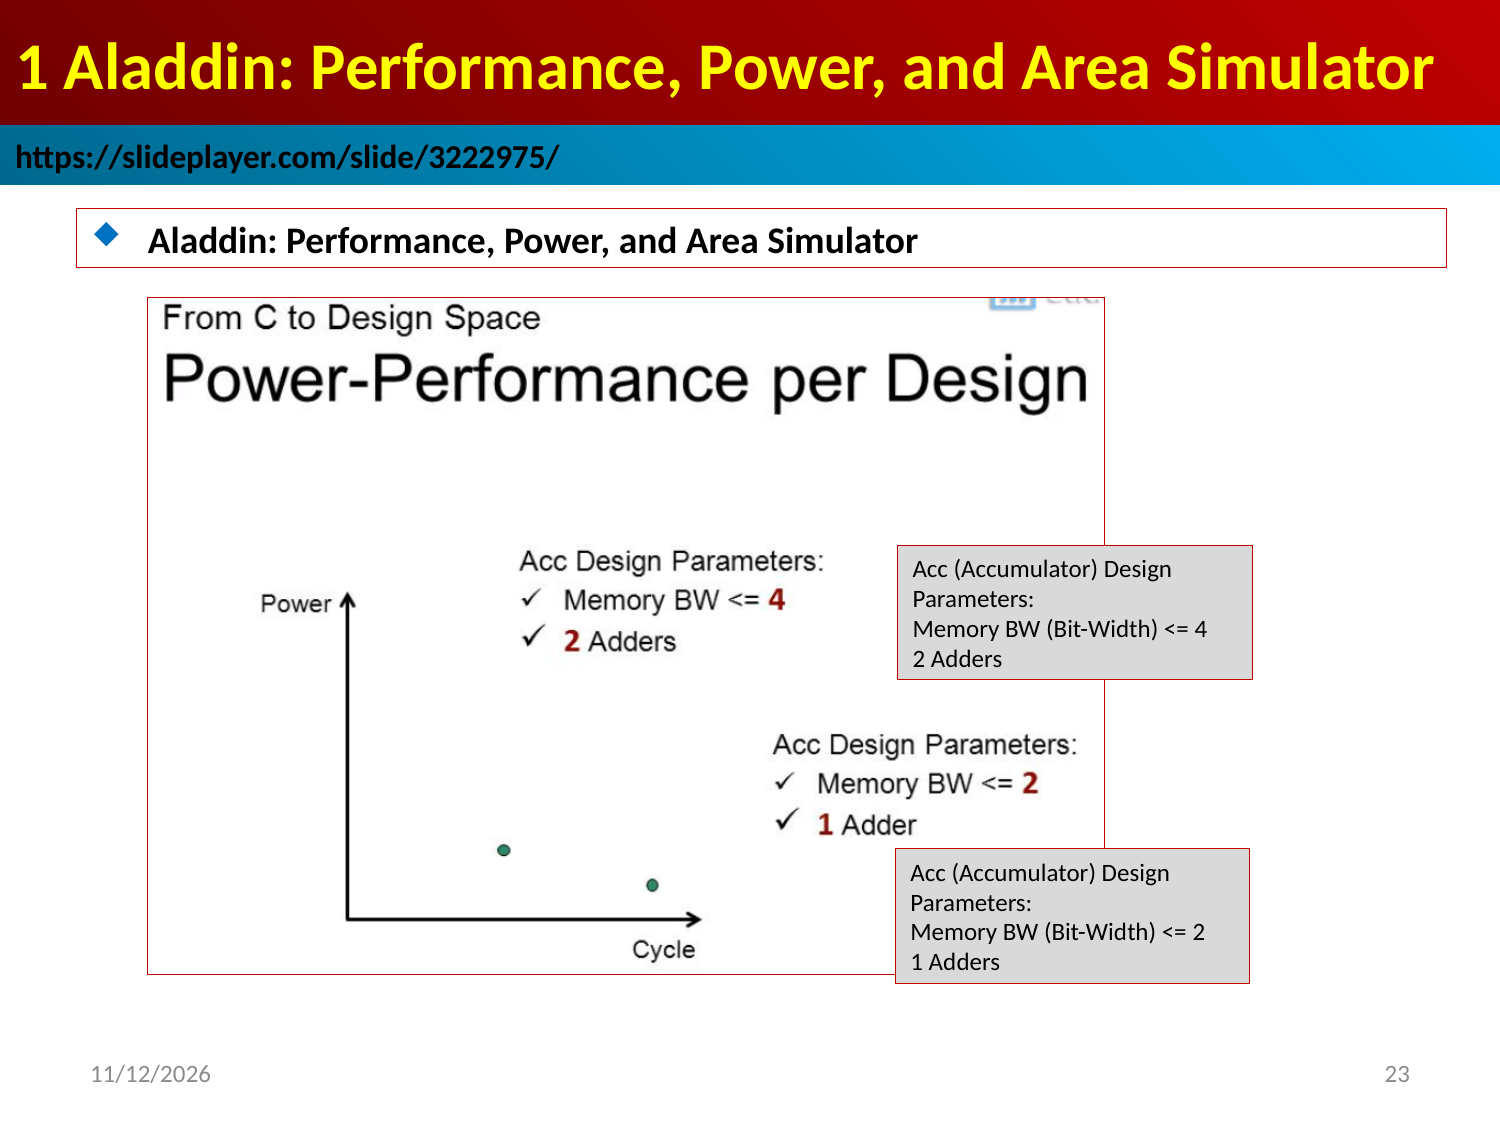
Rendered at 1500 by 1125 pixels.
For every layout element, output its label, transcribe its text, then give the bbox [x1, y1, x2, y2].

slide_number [75, 1042, 425, 1103]
subtitle Aladdin: Performance, Power, and Area Simulator [76, 208, 1447, 268]
picture [146, 297, 1105, 975]
text_box Acc (Accumulator) Design Parameters: Memory BW (Bit-Width) <= 4 2 Adders [1109, 545, 1253, 680]
text_box https://slideplayer.com/slide/3222975/ [0, 125, 1500, 185]
title 1 Aladdin: Performance, Power, and Area Simulator [0, 0, 1500, 125]
slide_number 23 [1074, 1042, 1425, 1103]
text_box Acc (Accumulator) Design Parameters: Memory BW (Bit-Width) <= 2 1 Adders [895, 848, 1250, 984]
